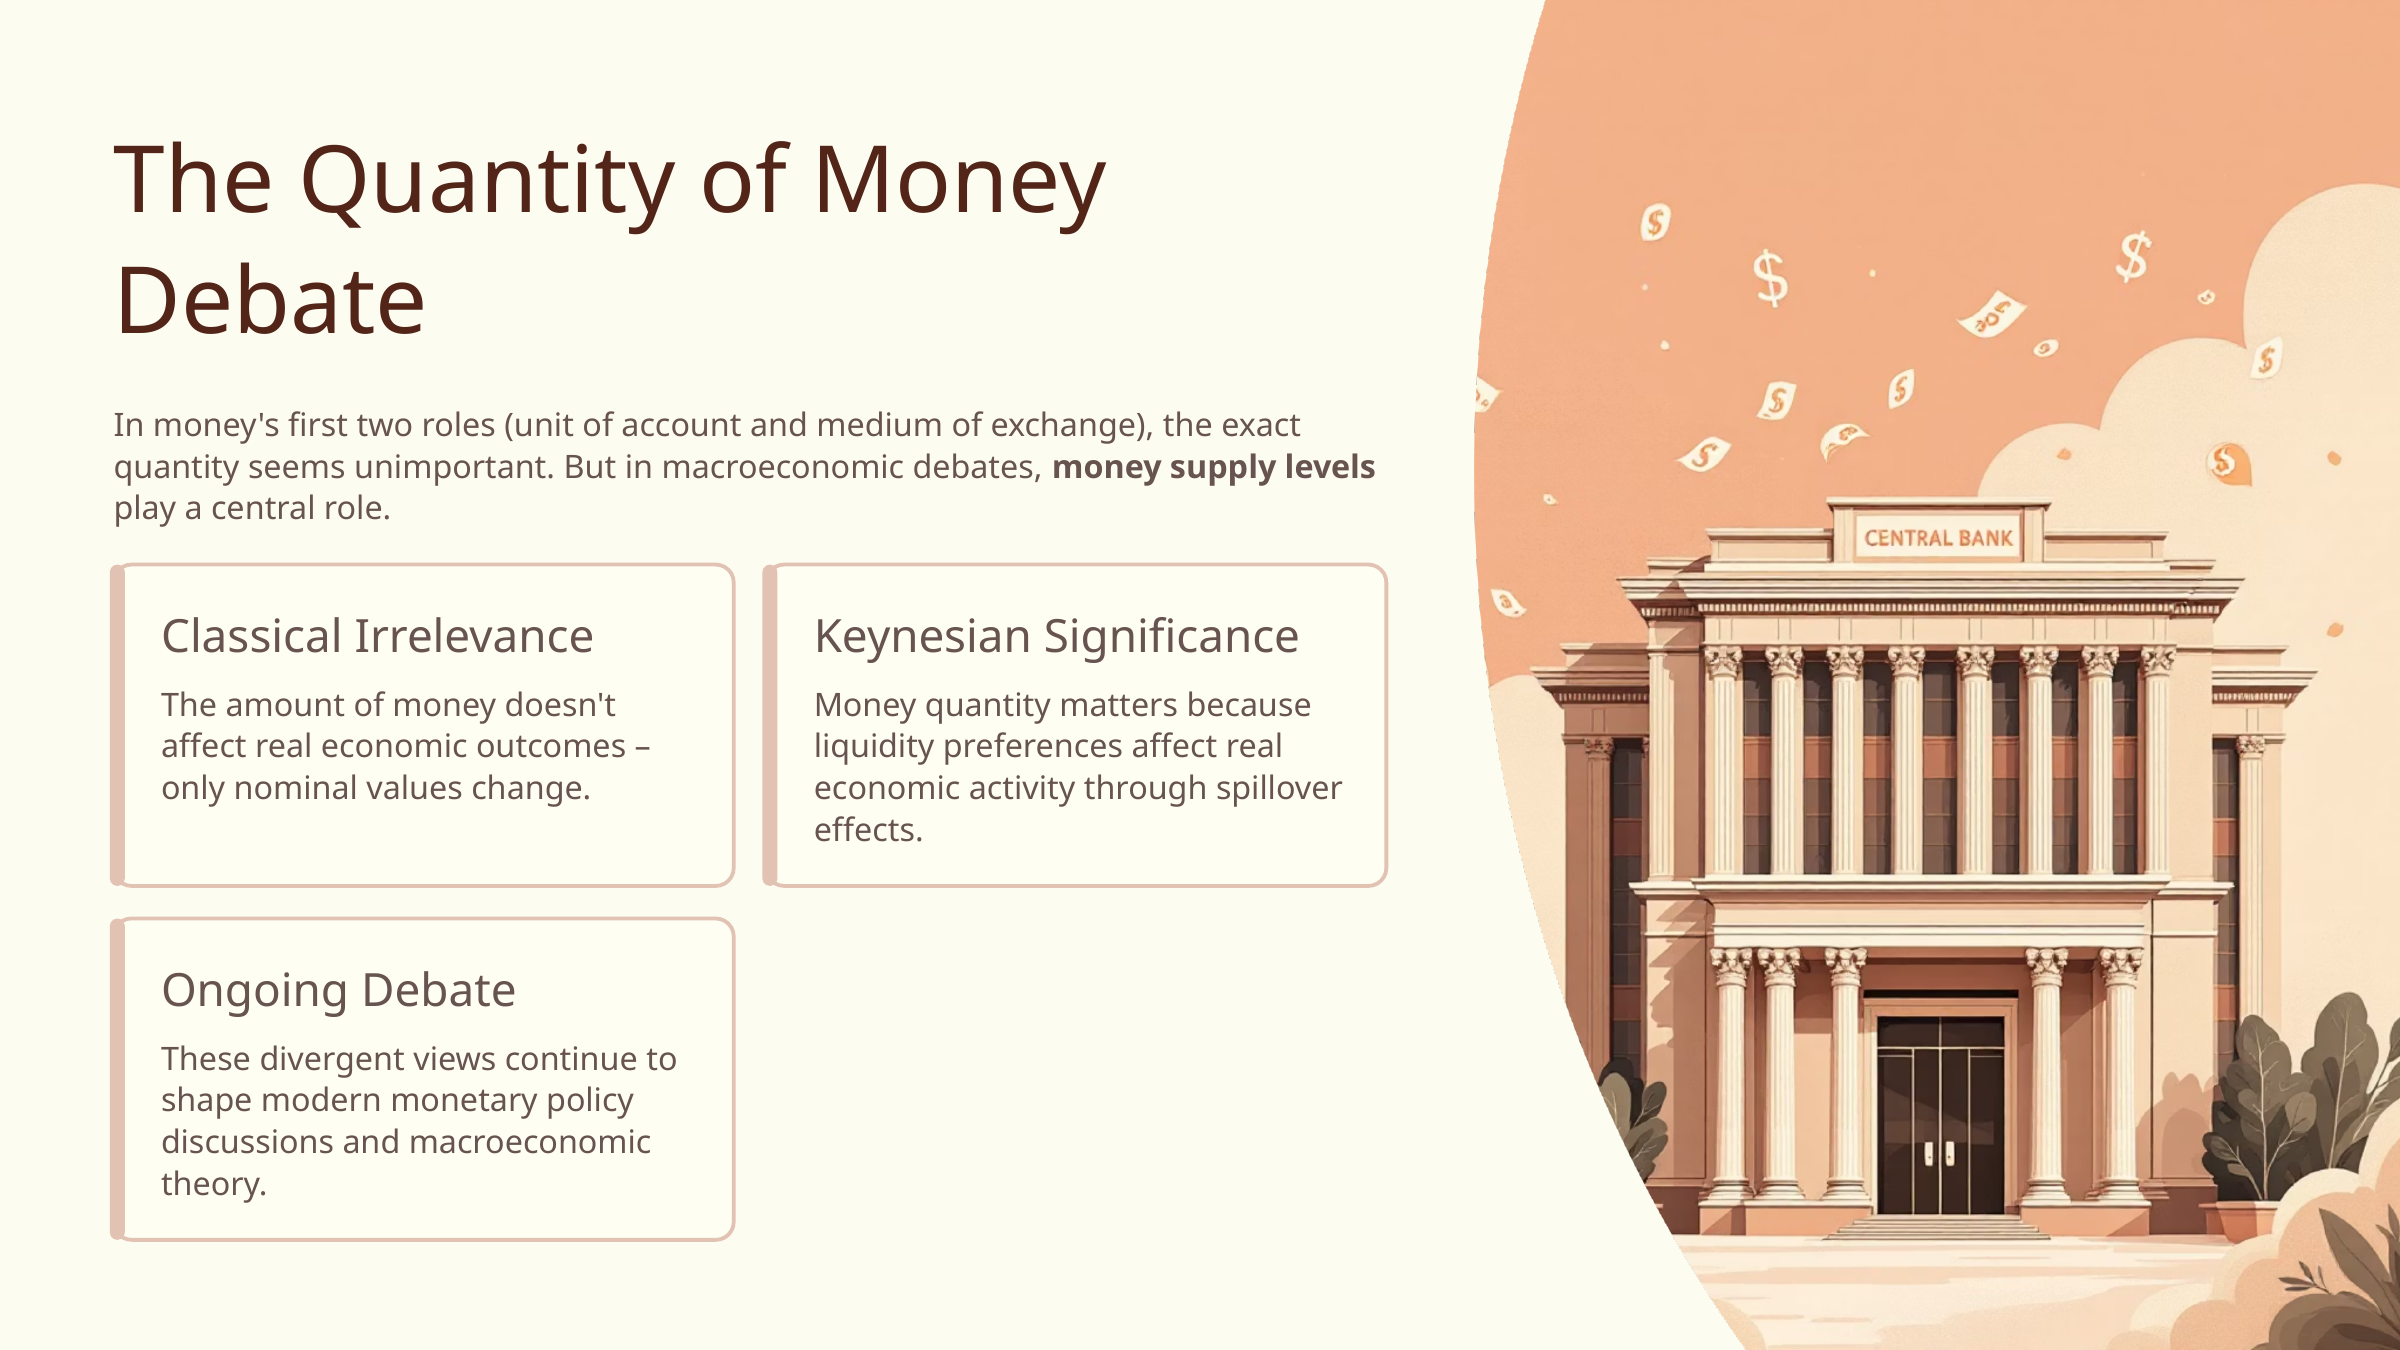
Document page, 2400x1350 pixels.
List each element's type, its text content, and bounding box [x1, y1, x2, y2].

text_box [776, 564, 1387, 886]
text_box Money quantity matters because liquidity preferences affect real economic activity through spillover effects. [813, 681, 1351, 850]
text_box The Quantity of Money Debate [113, 110, 1387, 353]
text_box Keynesian Significance [813, 600, 1283, 662]
text_box [762, 564, 778, 886]
text_box Ongoing Debate [161, 954, 628, 1016]
text_box The amount of money doesn't affect real economic outcomes – only nominal values change. [161, 680, 698, 808]
text_box In money's first two roles (unit of account and medium of exchange), the exact quantity seems unimportant. But in macroeconomic debates, money supply levels play a central role. [113, 401, 1387, 529]
text_box [109, 564, 125, 886]
text_box [123, 918, 734, 1240]
text_box [123, 564, 734, 886]
text_box Classical Irrelevance [161, 600, 628, 662]
text_box [109, 918, 125, 1240]
picture [1454, 0, 2400, 1350]
text_box These divergent views continue to shape modern monetary policy discussions and macroeconomic theory. [161, 1034, 698, 1204]
